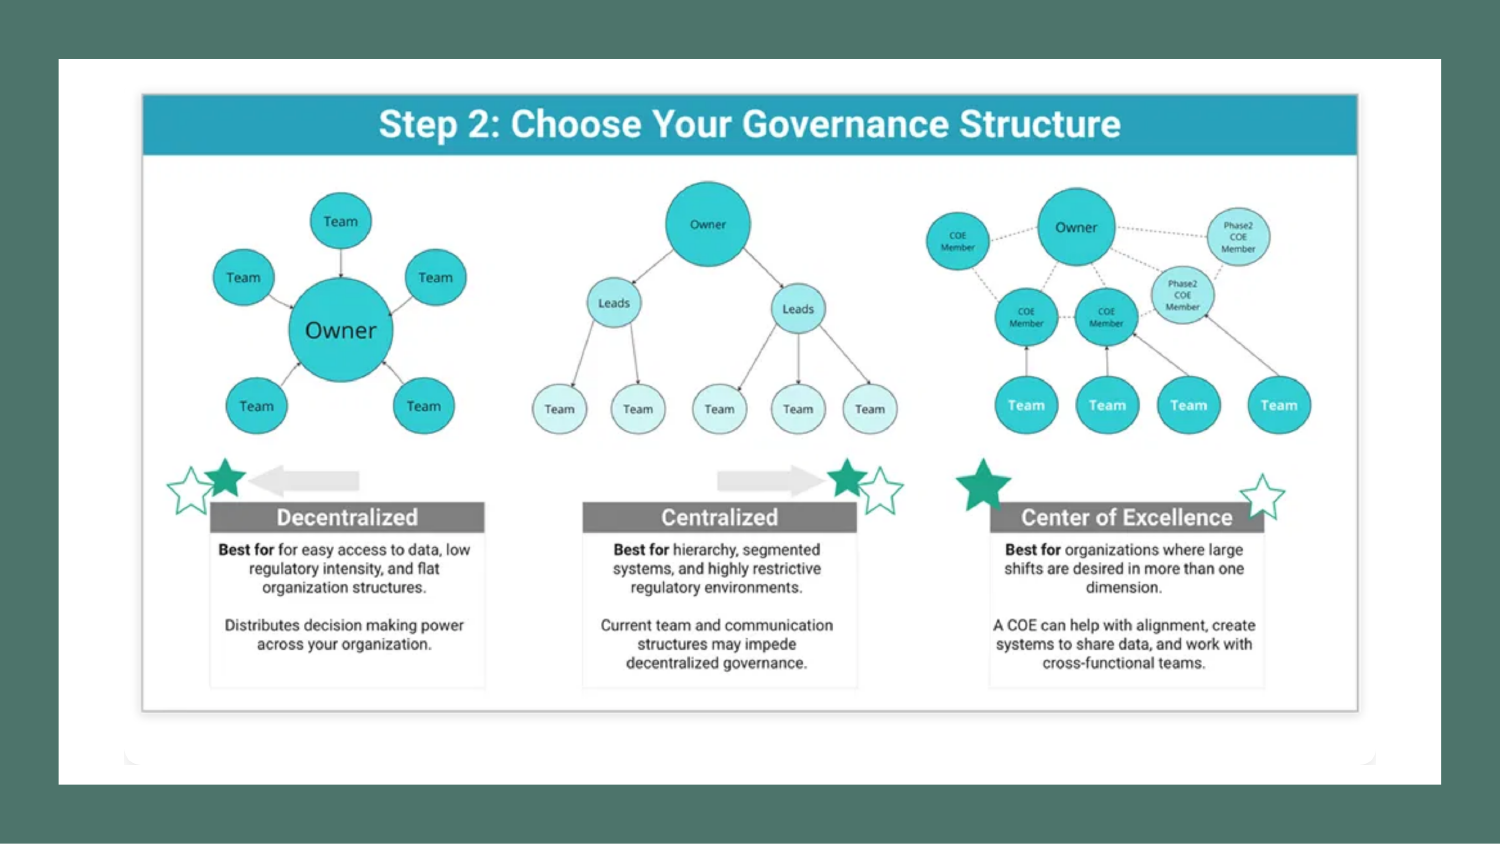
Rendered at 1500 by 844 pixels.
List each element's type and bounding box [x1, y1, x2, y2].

picture [123, 78, 1377, 765]
text_box [0, 0, 1500, 844]
text_box [57, 57, 1443, 787]
